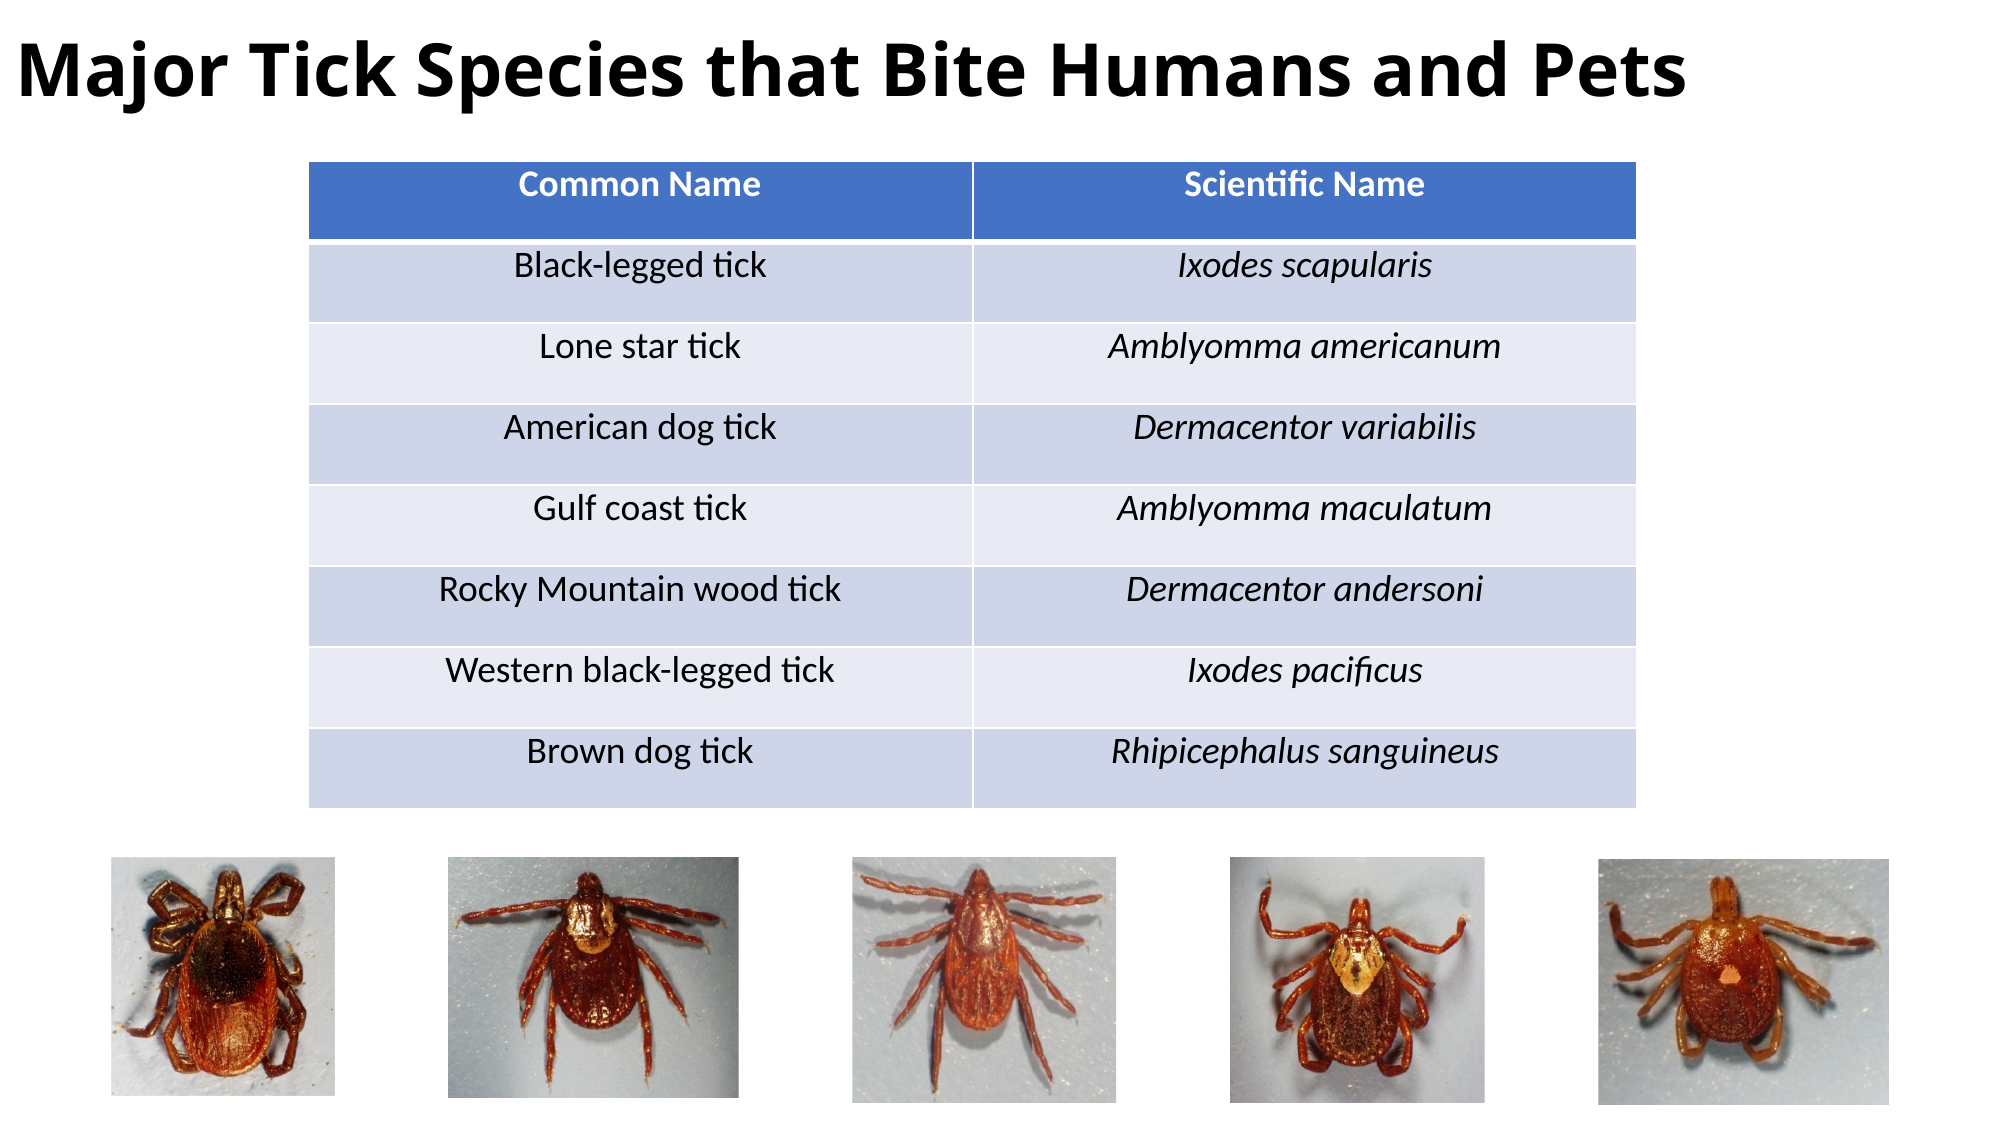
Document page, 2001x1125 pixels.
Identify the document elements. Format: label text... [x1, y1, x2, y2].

table_cell Black-legged tick [309, 245, 972, 322]
table_cell Western black-legged tick [309, 648, 972, 727]
table_cell Brown dog tick [309, 729, 972, 808]
table_header Common Name [309, 162, 972, 239]
table_cell Rocky Mountain wood tick [309, 567, 972, 646]
table_cell Rhipicephalus sanguineus [974, 729, 1636, 808]
table_header Scientific Name [974, 162, 1636, 239]
table_cell Dermacentor variabilis [974, 405, 1636, 484]
text_box Major Tick Species that Bite Humans and Pets [0, 0, 2000, 145]
table_cell Ixodes scapularis [974, 245, 1636, 322]
table_cell Amblyomma americanum [974, 324, 1636, 403]
table_cell Gulf coast tick [309, 486, 972, 565]
table_cell Amblyomma maculatum [974, 486, 1636, 565]
table_cell American dog tick [309, 405, 972, 484]
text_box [110, 857, 1889, 1105]
table_cell Dermacentor andersoni [974, 567, 1636, 646]
table_cell Lone star tick [309, 324, 972, 403]
table_cell Ixodes pacificus [974, 648, 1636, 727]
